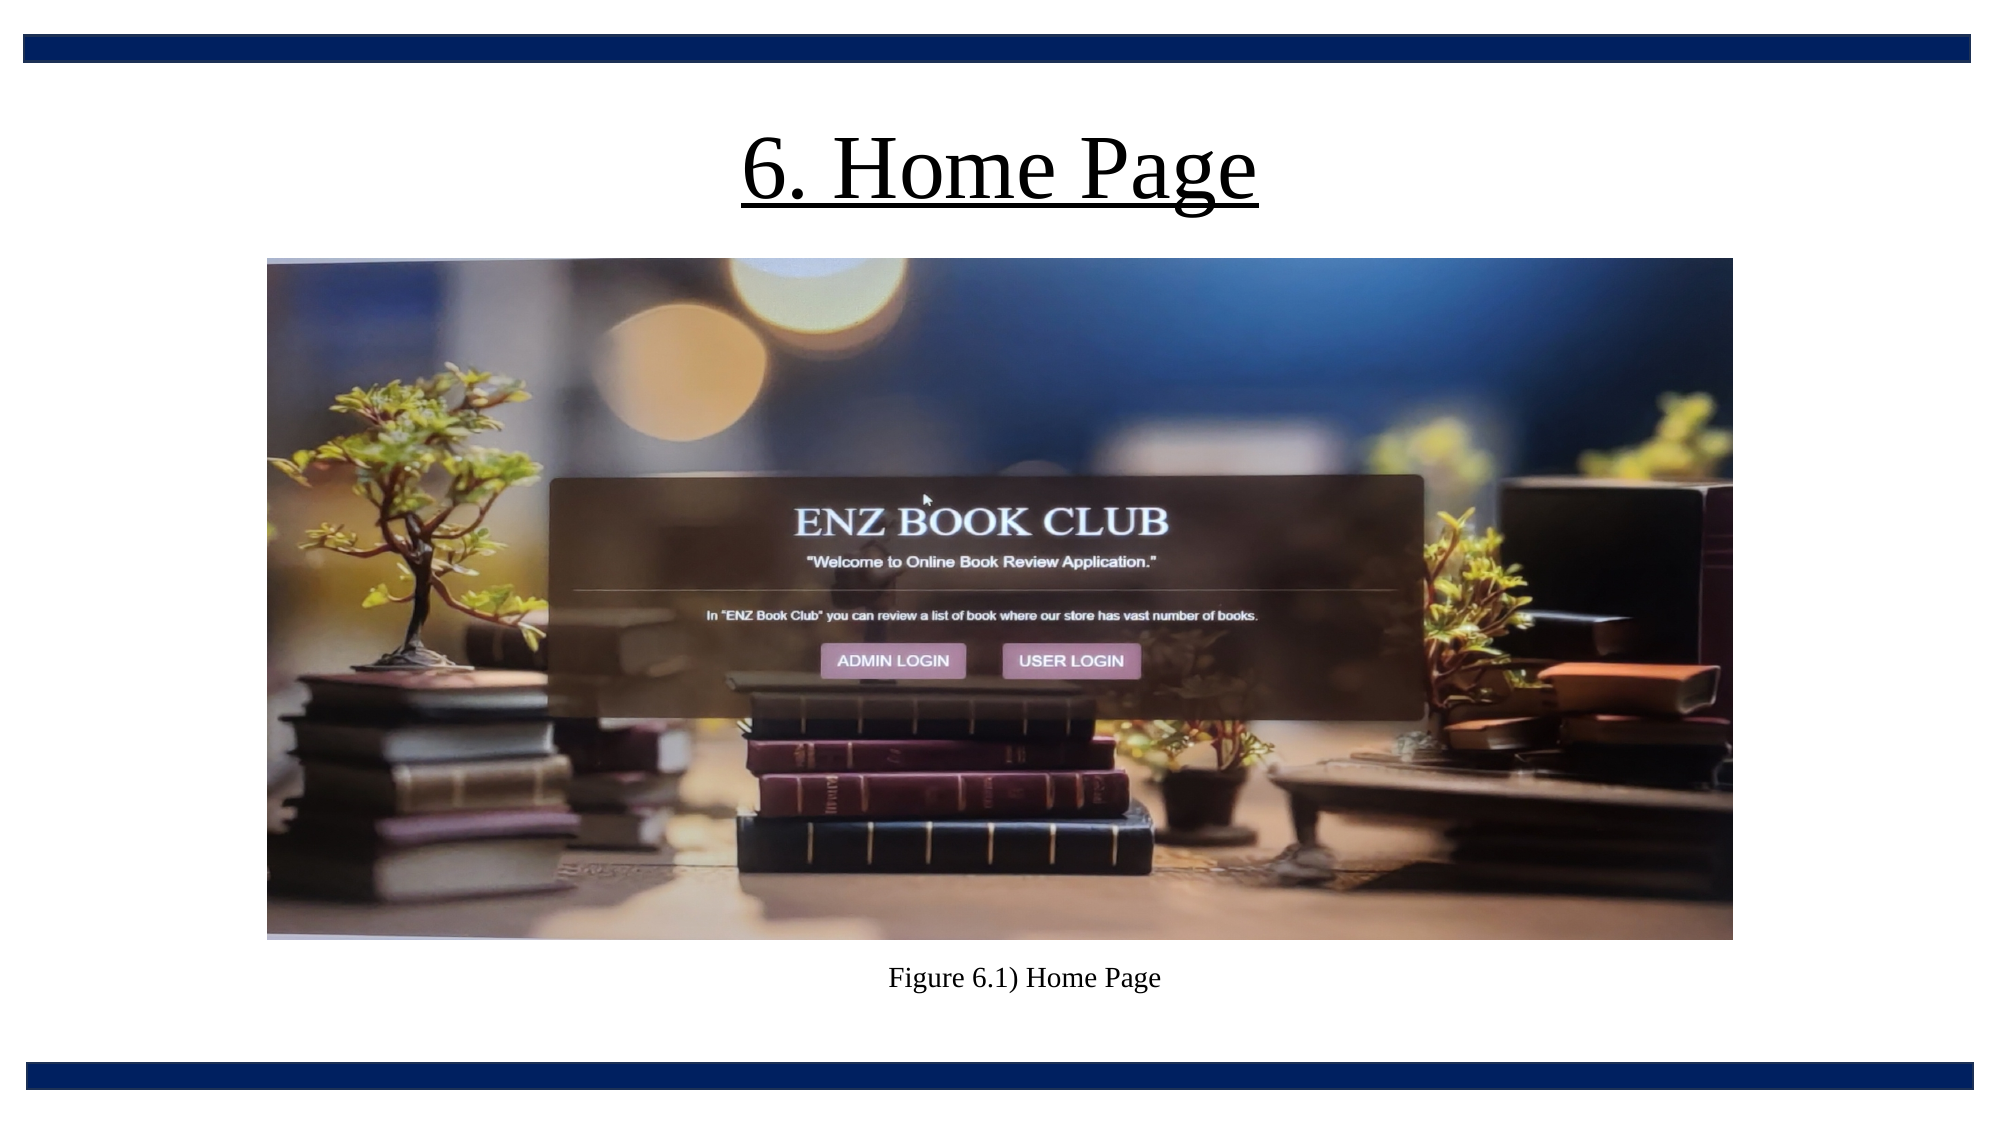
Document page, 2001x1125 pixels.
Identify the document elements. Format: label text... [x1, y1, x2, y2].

text_box [23, 34, 1971, 63]
text_box Figure 6.1) Home Page [721, 951, 1329, 1001]
title 6. Home Page [137, 59, 1863, 278]
text_box [26, 1062, 1974, 1090]
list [267, 258, 1733, 940]
